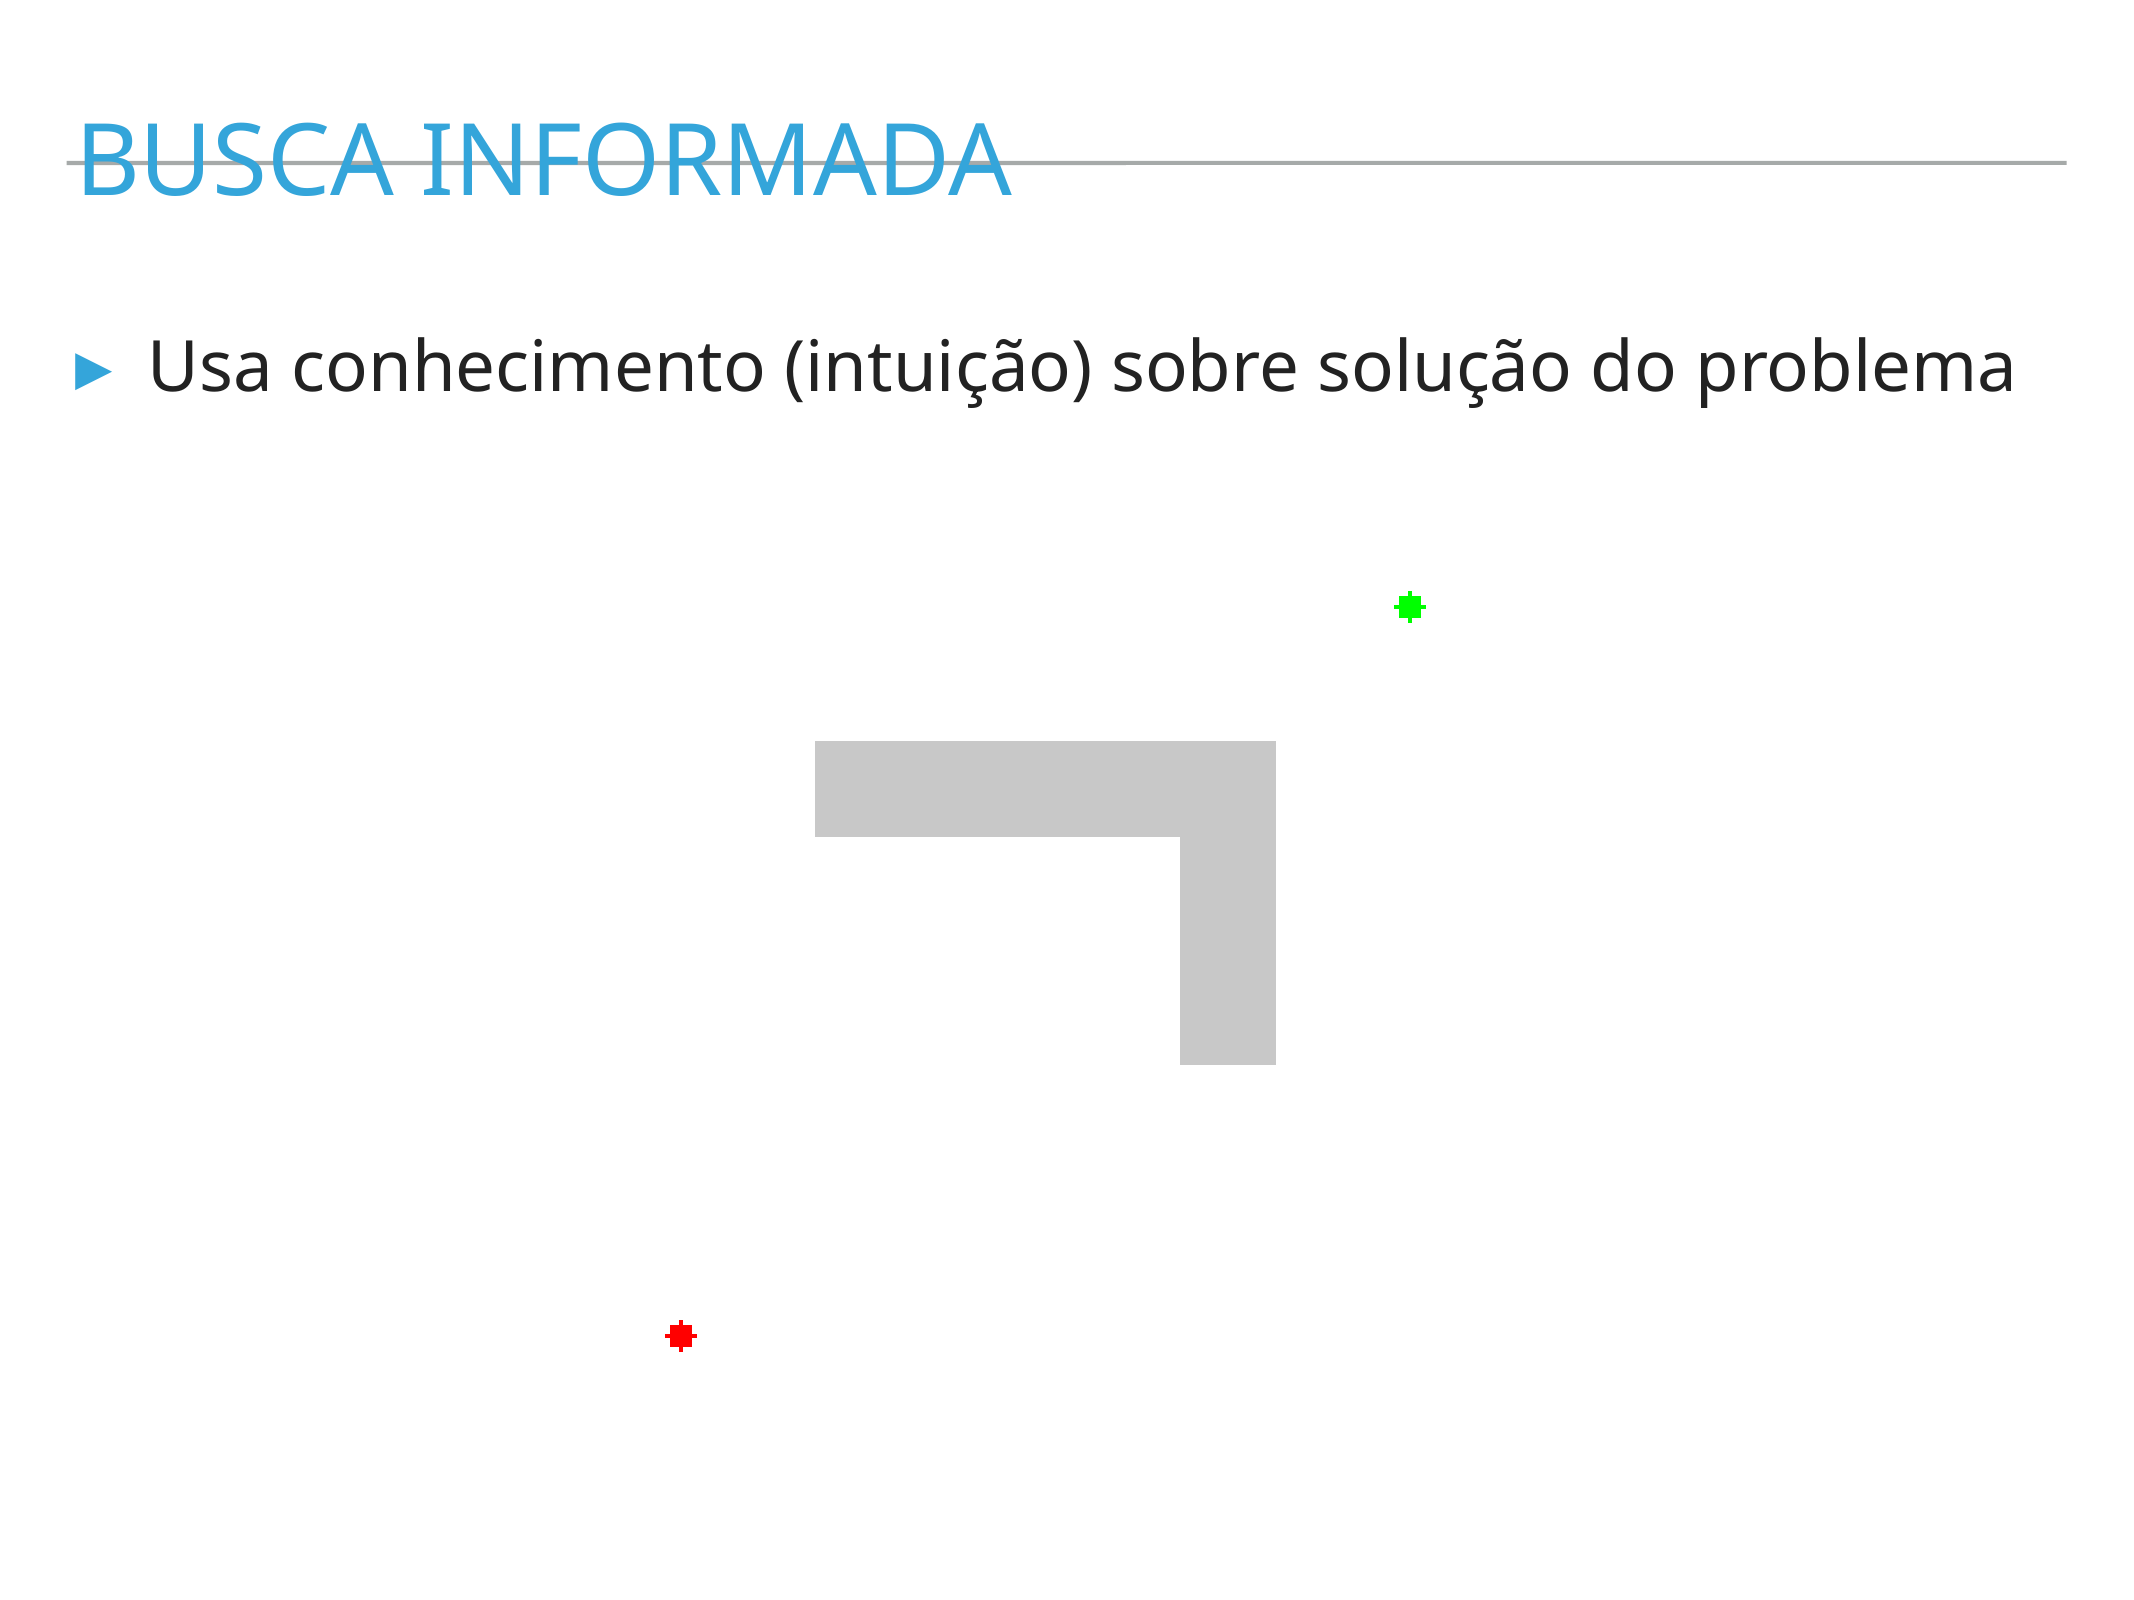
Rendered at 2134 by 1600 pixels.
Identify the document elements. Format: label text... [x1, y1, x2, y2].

text_box busca informada [66, 110, 2067, 230]
picture [588, 473, 1545, 1431]
text_box Usa conhecimento (intuição) sobre solução do problema [66, 312, 2067, 534]
